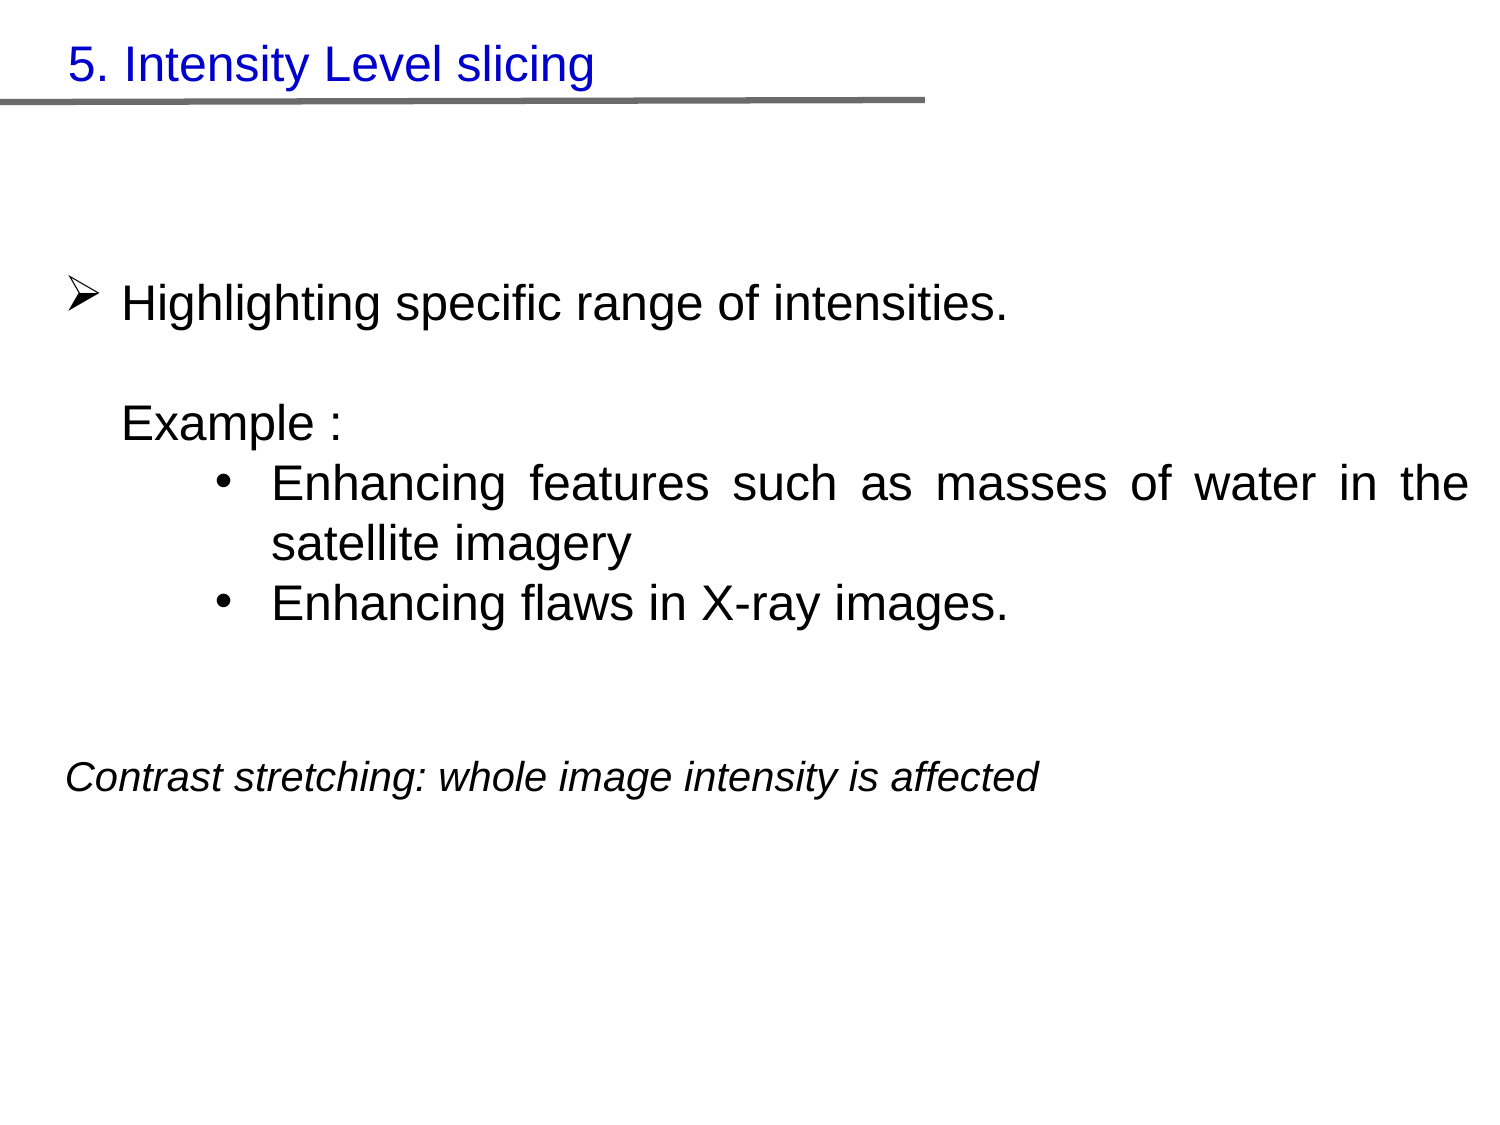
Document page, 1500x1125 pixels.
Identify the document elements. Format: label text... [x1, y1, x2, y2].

text_box Highlighting specific range of intensities. Example : Enhancing features such as masses of water in the satellite imagery Enhancing flaws in X-ray images. Contrast stretching: whole image intensity is affected [50, 262, 1486, 808]
text_box 5. Intensity Level slicing [53, 24, 625, 99]
